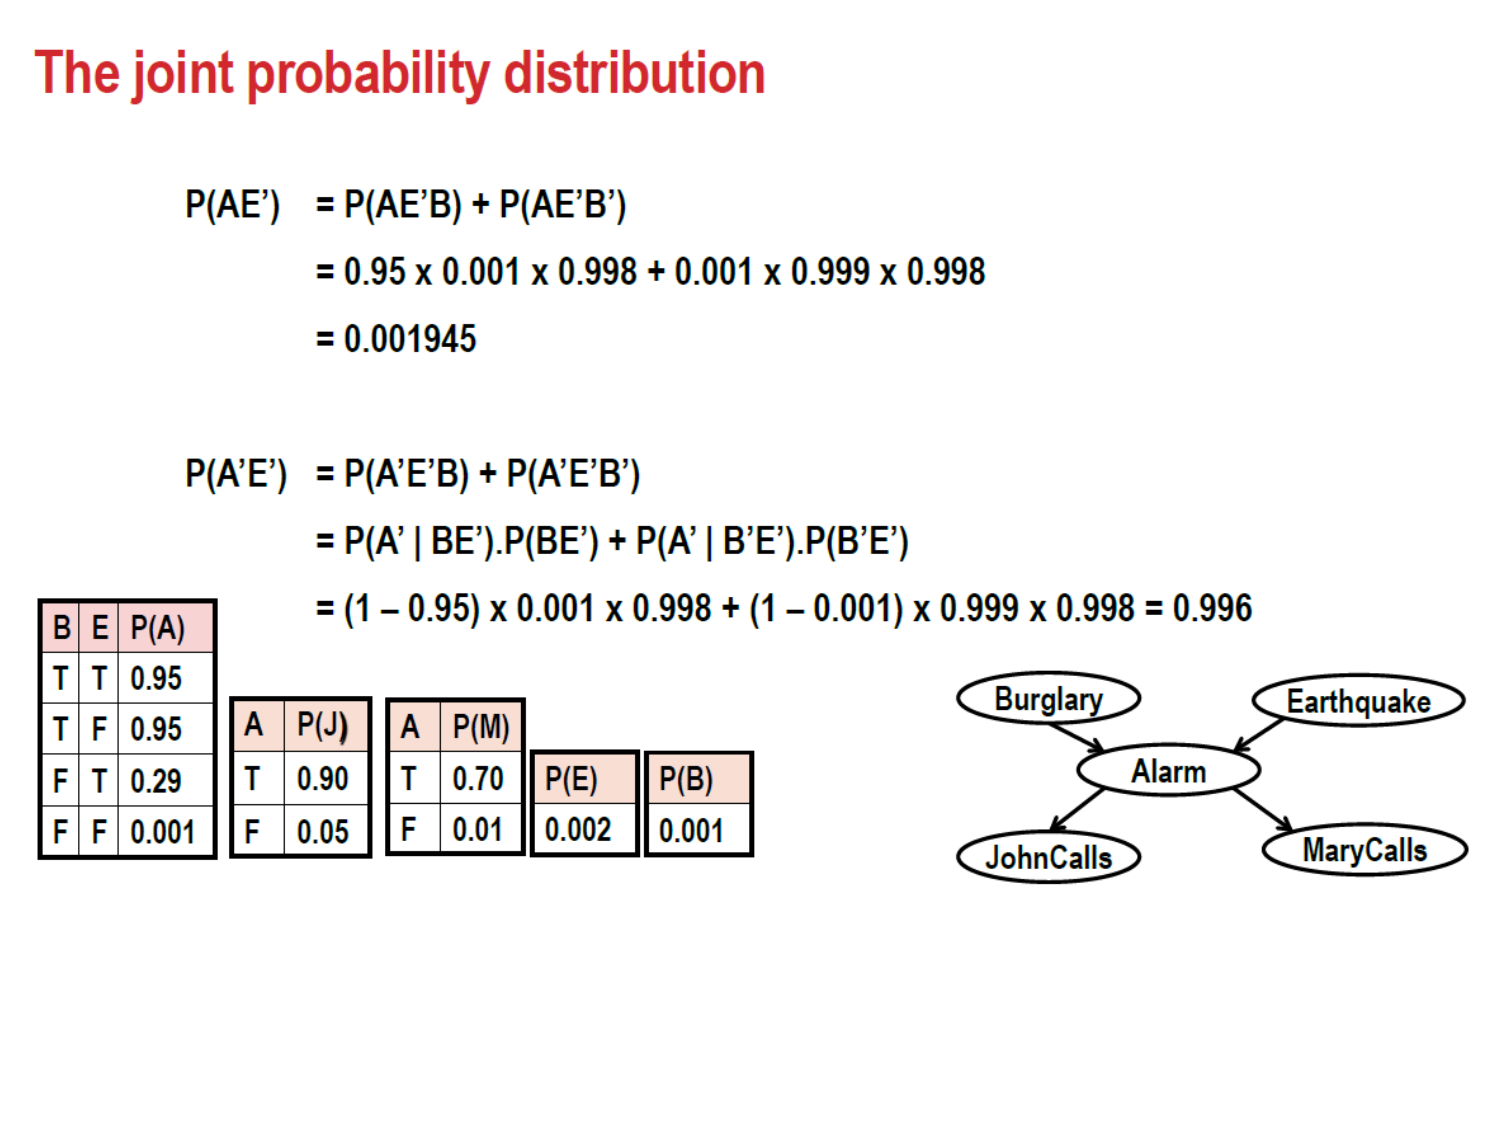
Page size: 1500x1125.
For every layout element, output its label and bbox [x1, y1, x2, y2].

picture [24, 41, 1476, 888]
